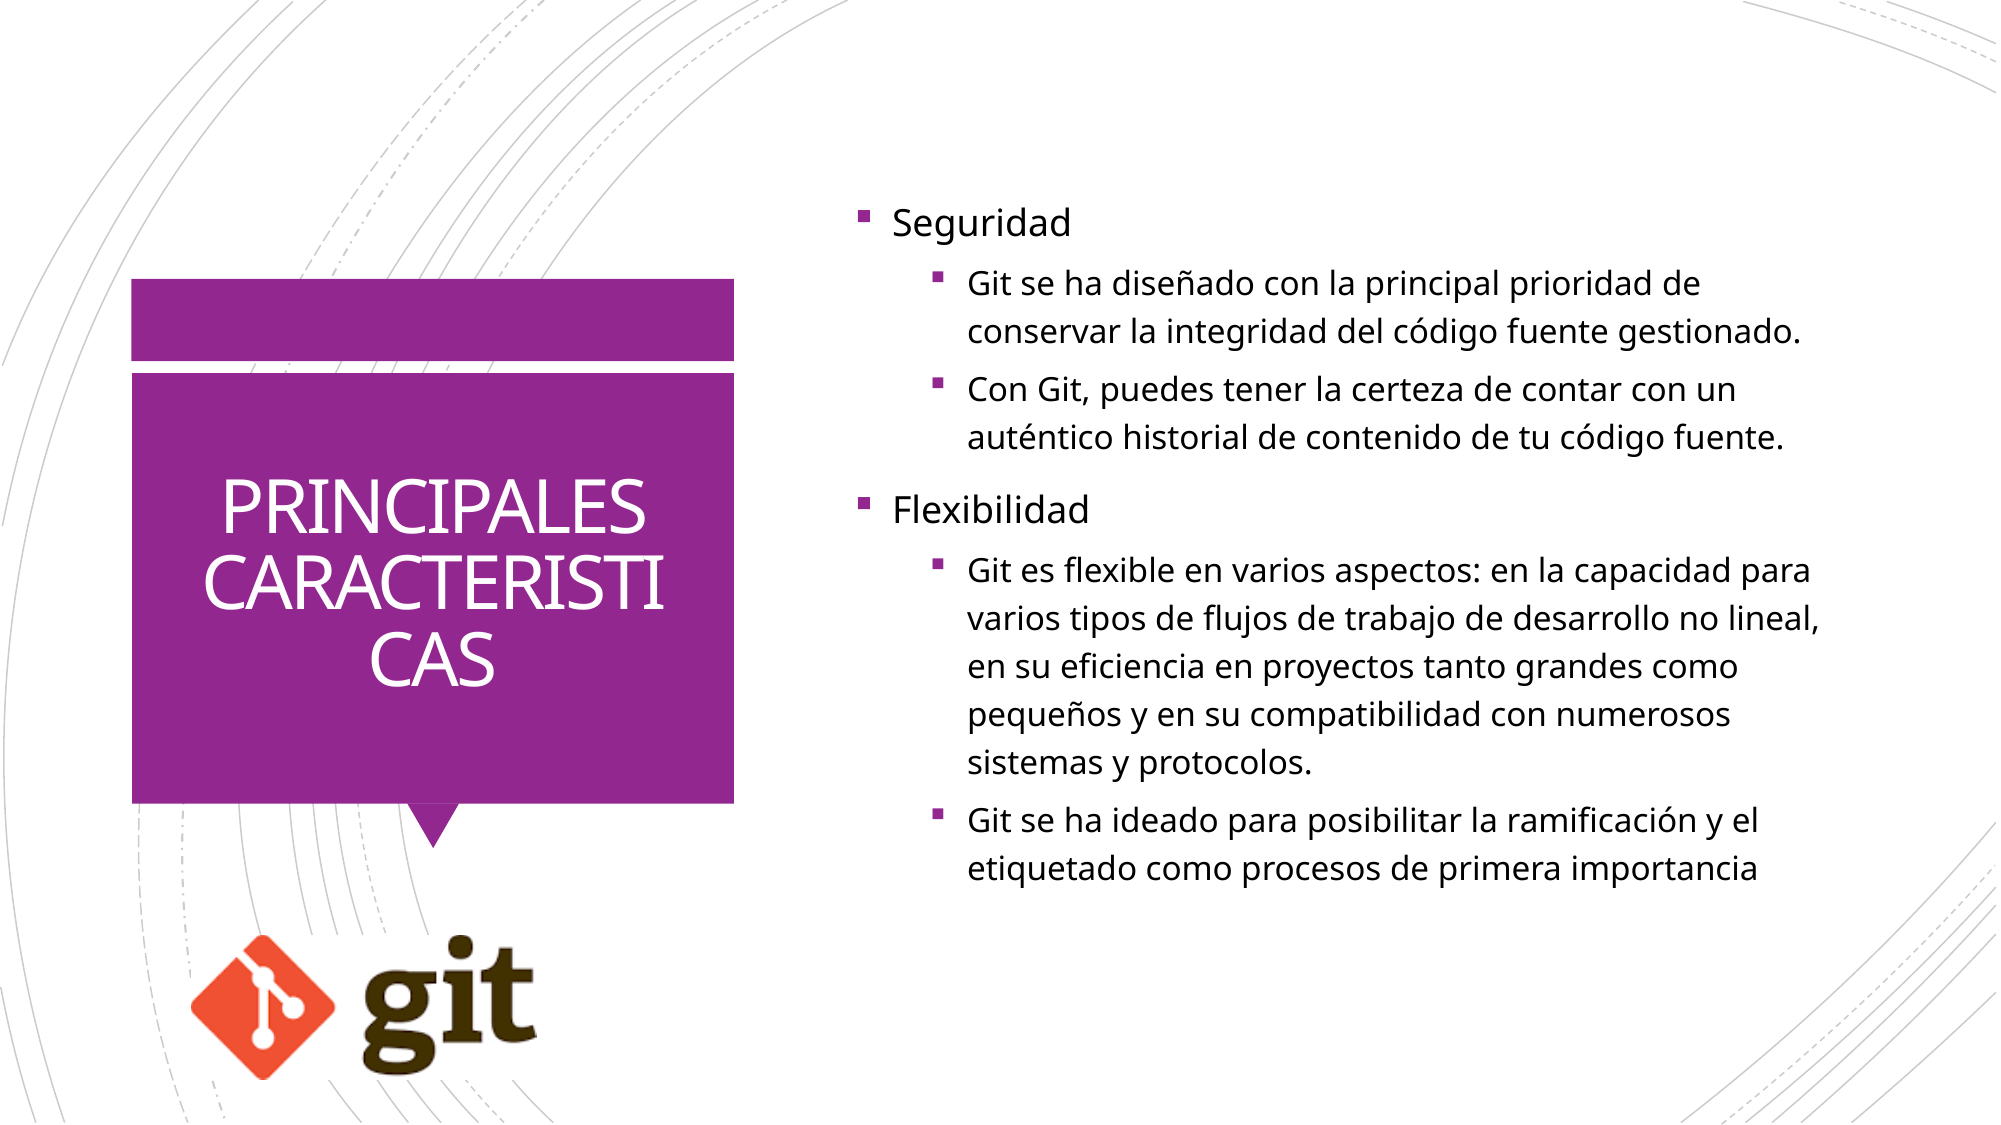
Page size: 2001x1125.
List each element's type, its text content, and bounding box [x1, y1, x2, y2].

list Seguridad Git se ha diseñado con la principal prioridad de conservar la integridad del código fuente gestionado. Con Git, puedes tener la certeza de contar con un auténtico historial de contenido de tu código fuente. Flexibilidad Git es flexible en varios aspectos: en la capacidad para varios tipos de flujos de trabajo de desarrollo no lineal, en su eficiencia en proyectos tanto grandes como pequeños y en su compatibilidad con numerosos sistemas y protocolos. Git se ha ideado para posibilitar la ramificación y el etiquetado como procesos de primera importancia [839, 131, 1871, 993]
title PRINCIPALES CARACTERISTICAS [145, 385, 720, 789]
picture [191, 935, 538, 1080]
